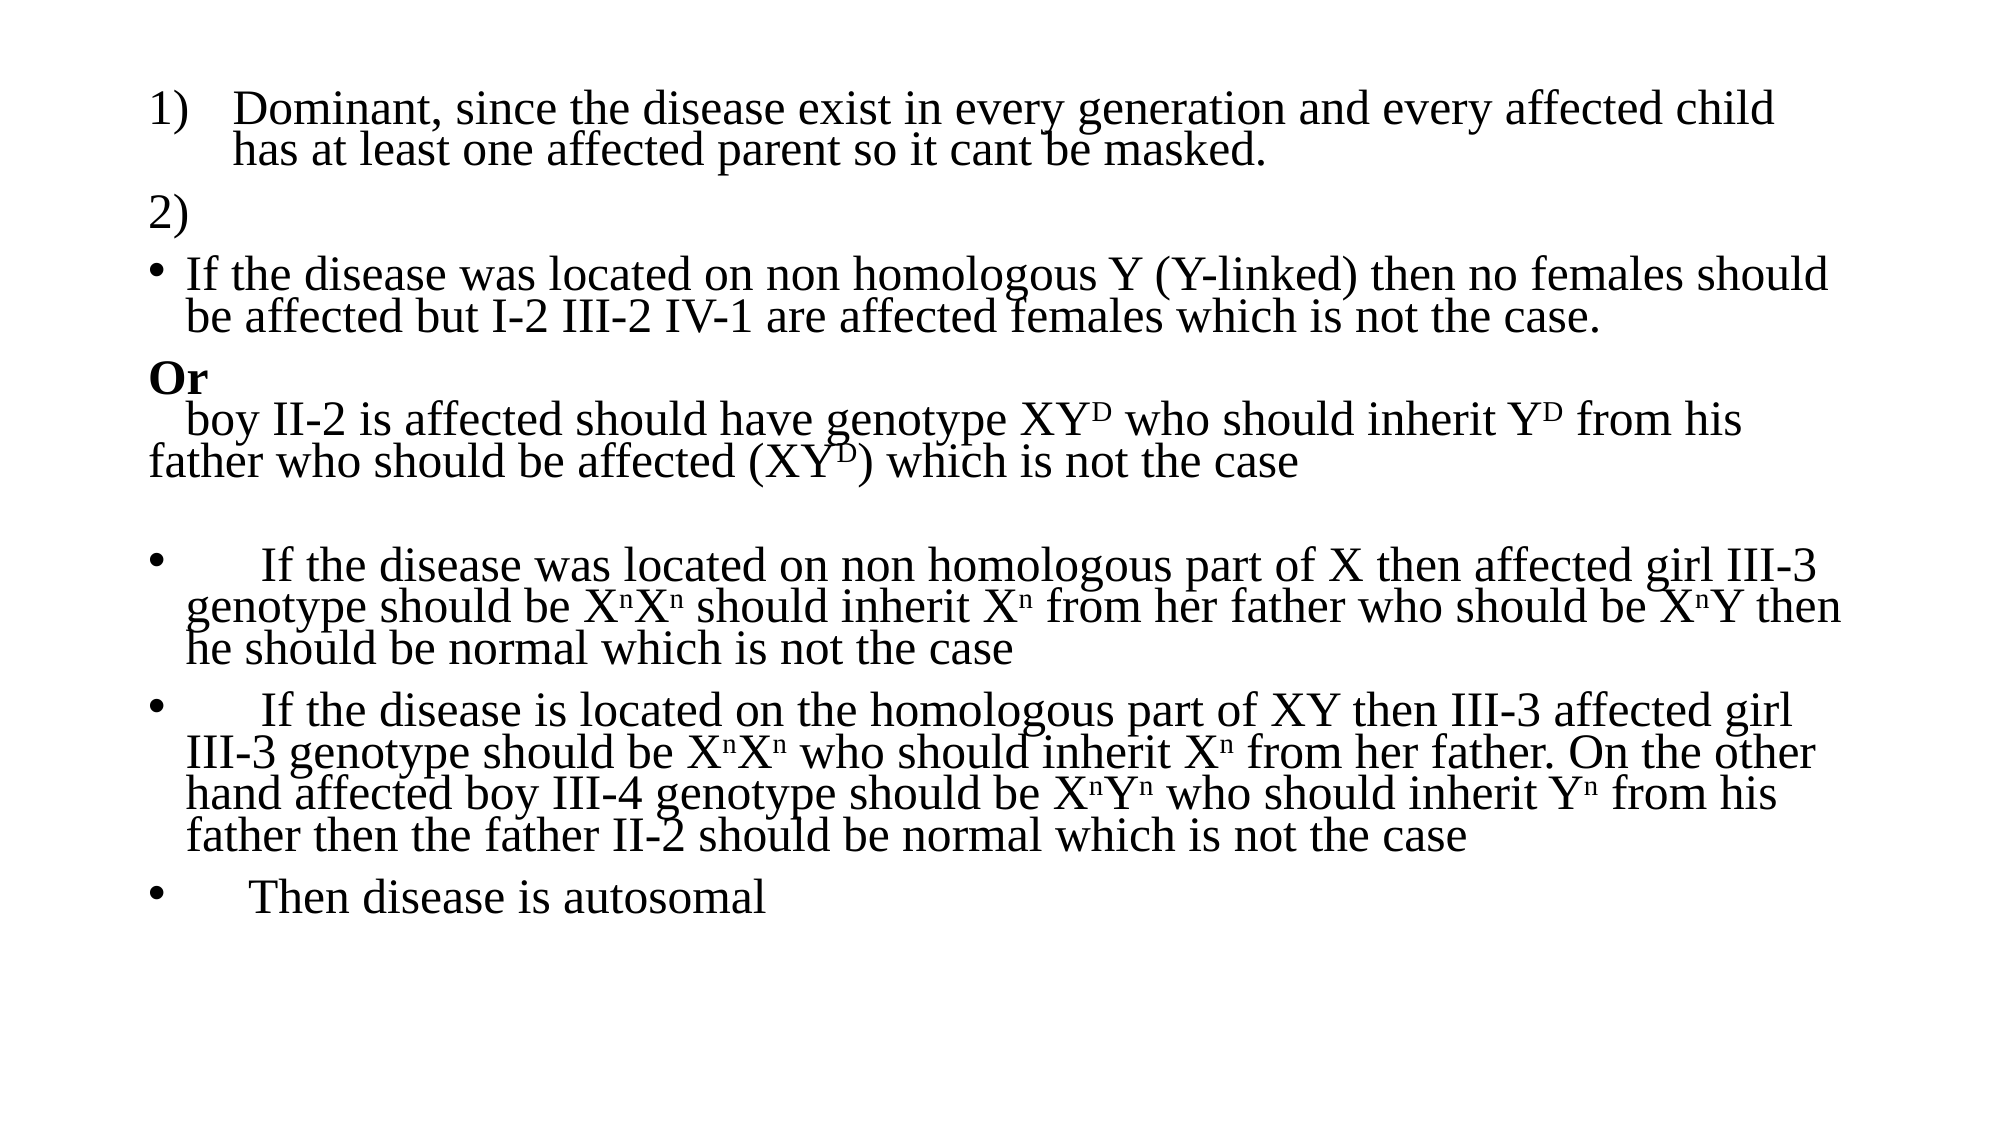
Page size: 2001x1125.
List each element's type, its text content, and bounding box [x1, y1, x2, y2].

list Dominant, since the disease exist in every generation and every affected child has at least one affected parent so it cant be masked. 2) If the disease was located on non homologous Y (Y-linked) then no females should be affected but I-2 III-2 IV-1 are affected females which is not the case. Or boy II-2 is affected should have genotype XYD who should inherit YD from his father who should be affected (XYD) which is not the case If the disease was located on non homologous part of X then affected girl III-3 genotype should be XnXn should inherit Xn from her father who should be XnY then he should be normal which is not the case If the disease is located on the homologous part of XY then III-3 affected girl III-3 genotype should be XnXn who should inherit Xn from her father. On the other hand affected boy III-4 genotype should be XnYn who should inherit Yn from his father then the father II-2 should be normal which is not the case Then disease is autosomal [133, 83, 1859, 1008]
